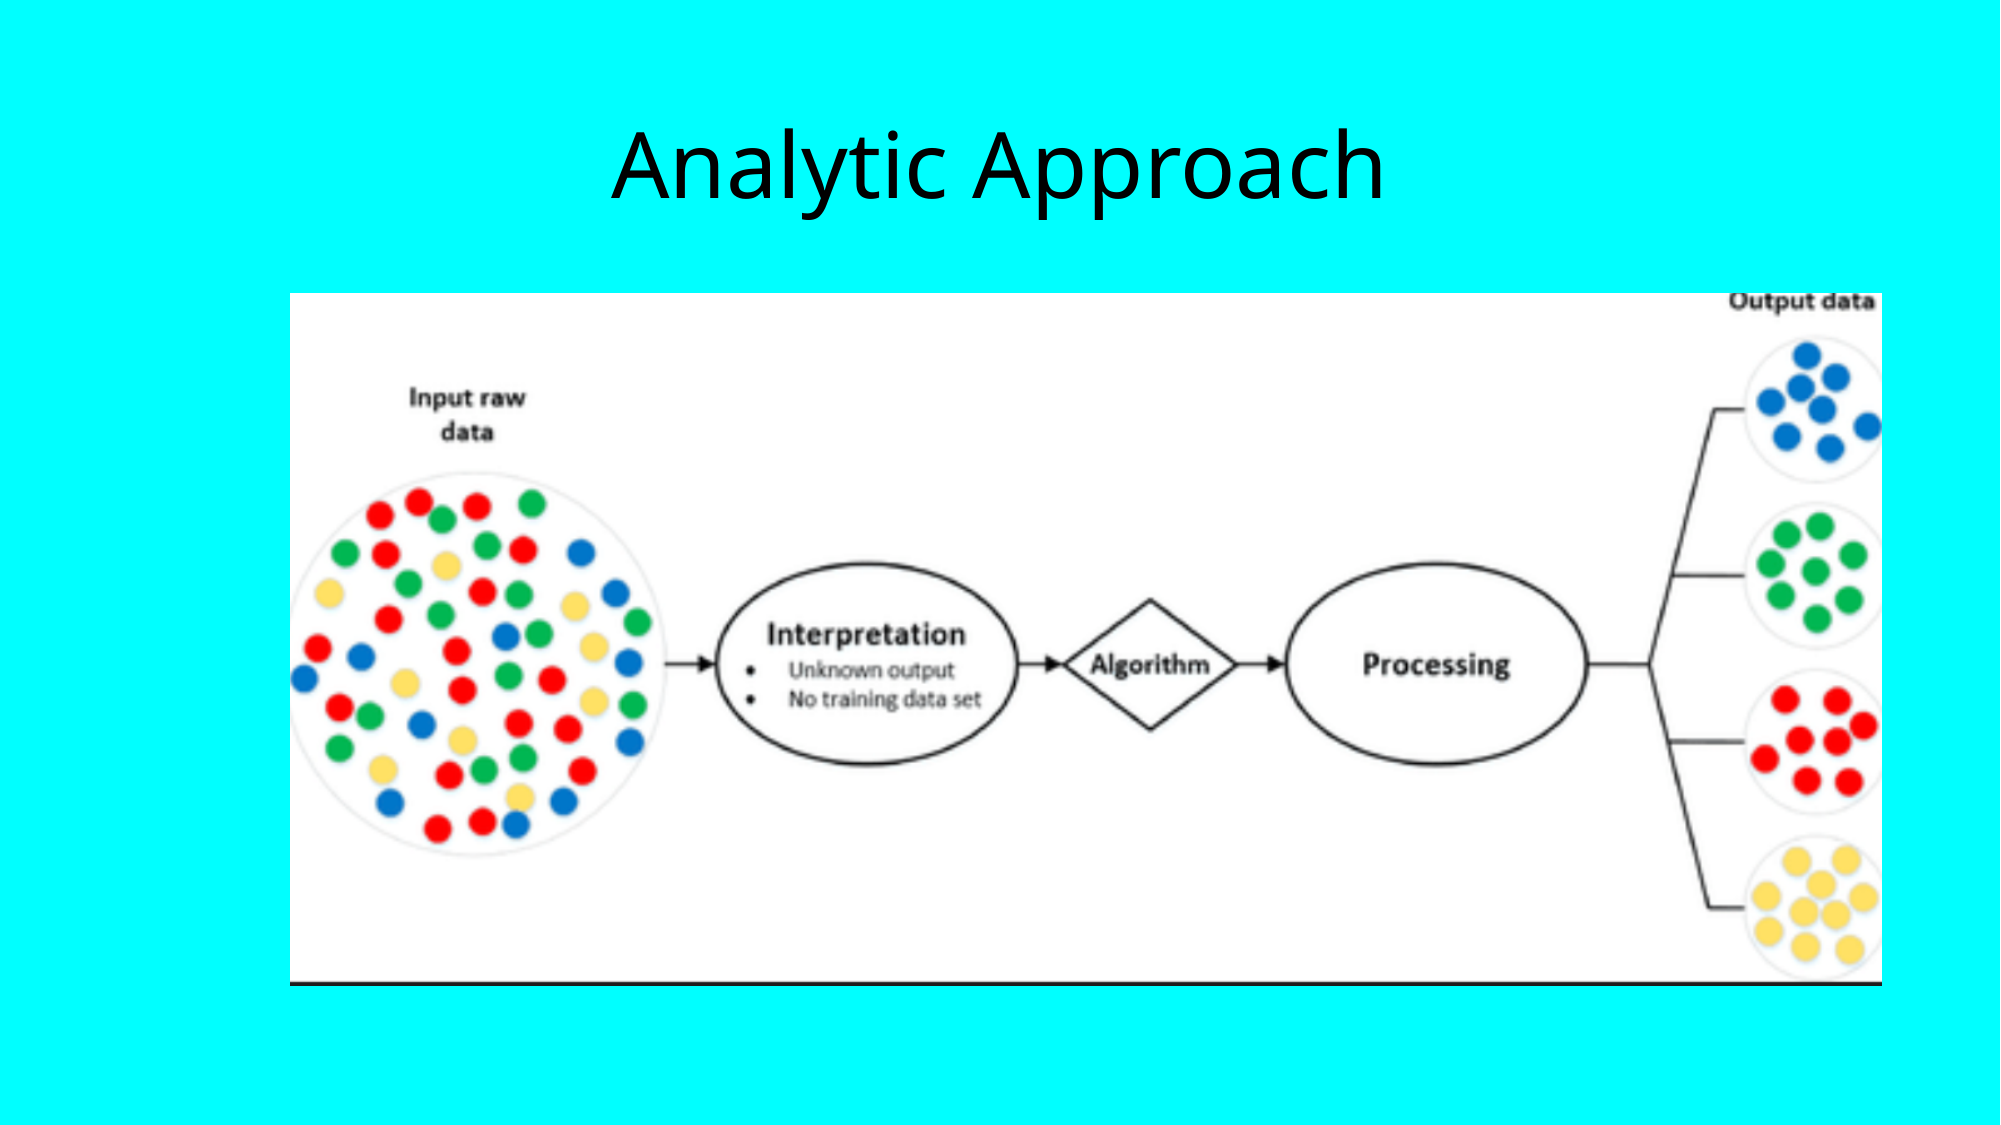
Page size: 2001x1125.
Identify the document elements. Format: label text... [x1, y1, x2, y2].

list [290, 293, 1882, 986]
title Analytic Approach [137, 59, 1863, 278]
